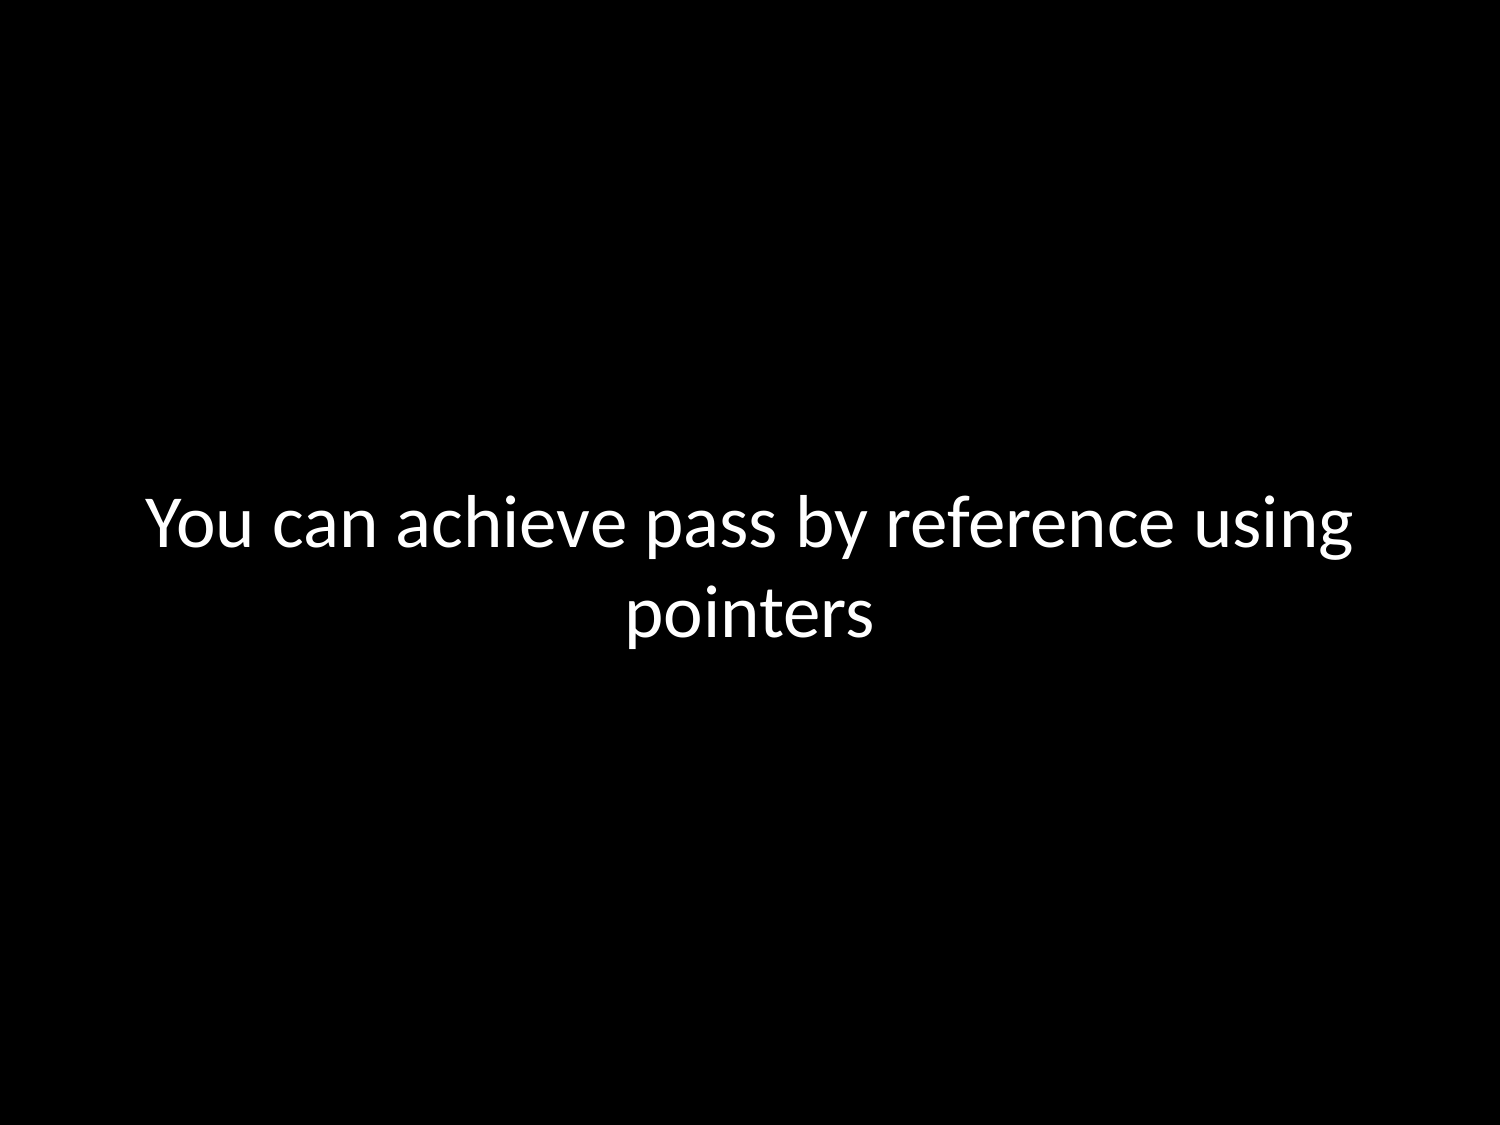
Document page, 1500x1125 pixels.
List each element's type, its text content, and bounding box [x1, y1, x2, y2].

text_box You can achieve pass by reference using pointers [0, 0, 1500, 1125]
